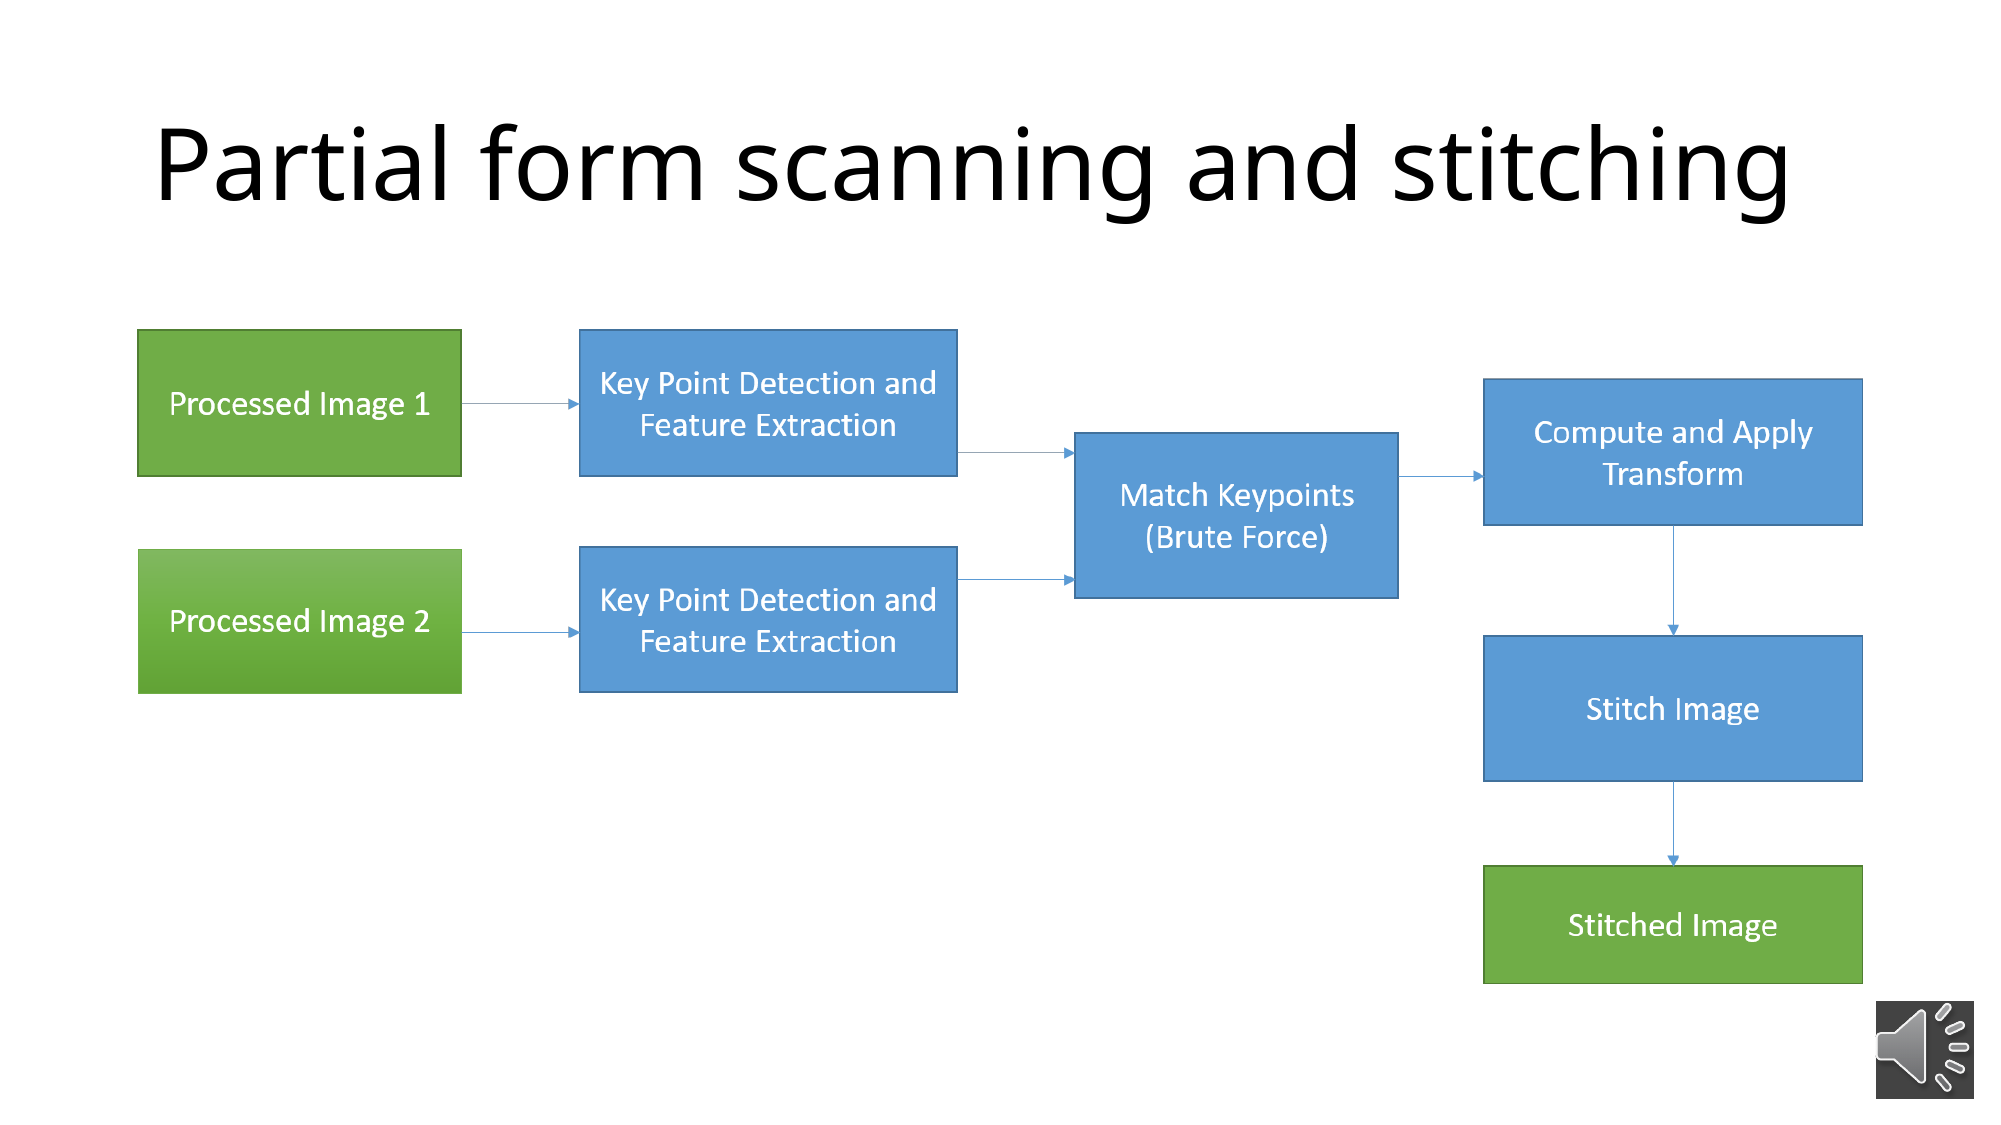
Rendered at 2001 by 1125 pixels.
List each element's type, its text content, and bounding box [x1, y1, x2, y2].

picture [1874, 999, 1975, 1100]
title Partial form scanning and stitching [137, 59, 1863, 278]
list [137, 329, 1863, 984]
